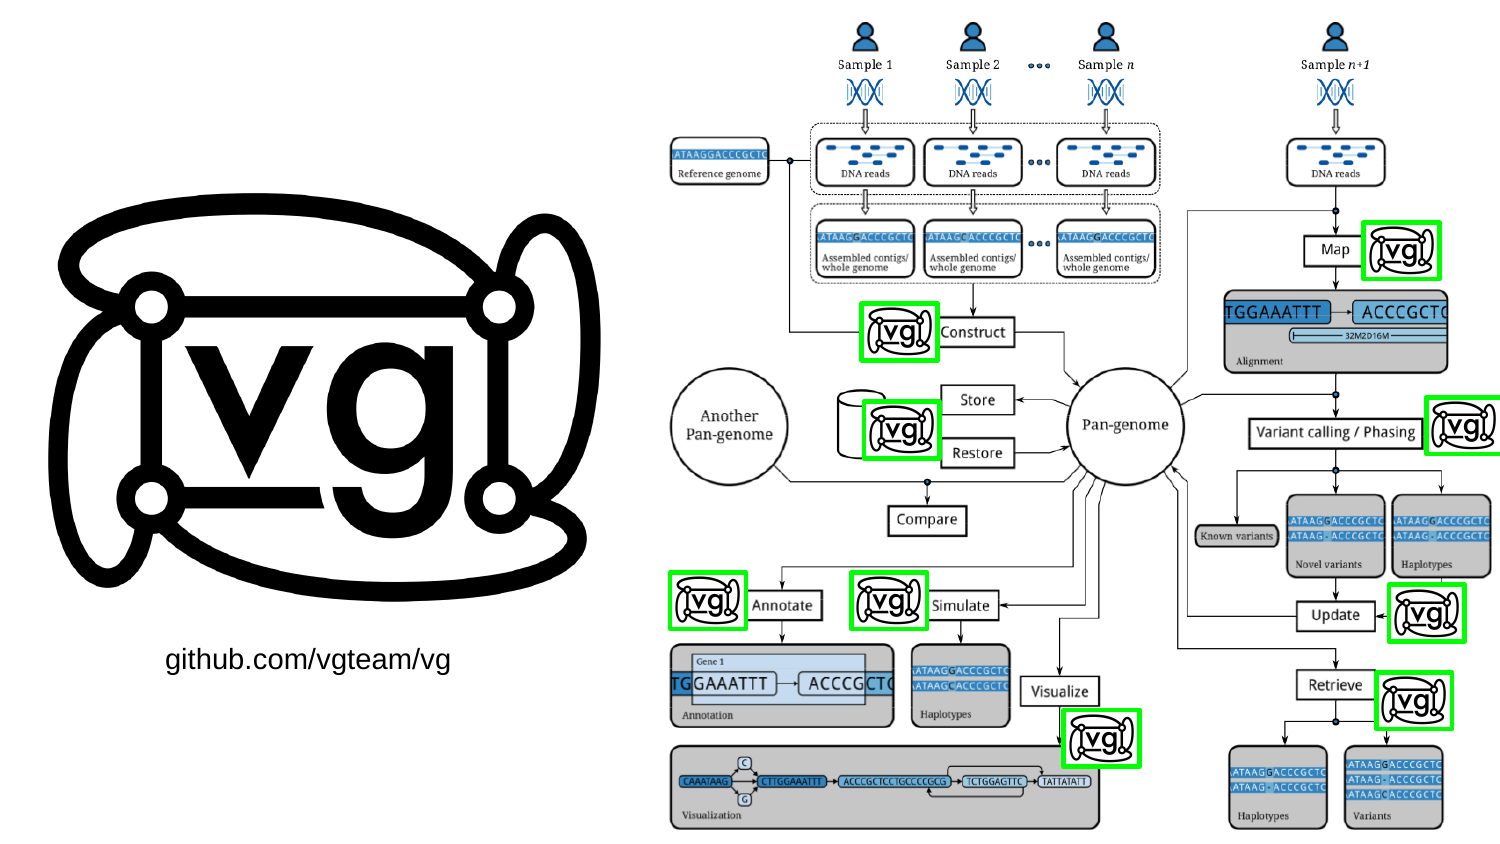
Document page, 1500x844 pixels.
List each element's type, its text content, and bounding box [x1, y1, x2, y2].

picture [651, 0, 1500, 844]
picture [19, 171, 637, 625]
text_box github.com/vgteam/vg [150, 634, 494, 692]
